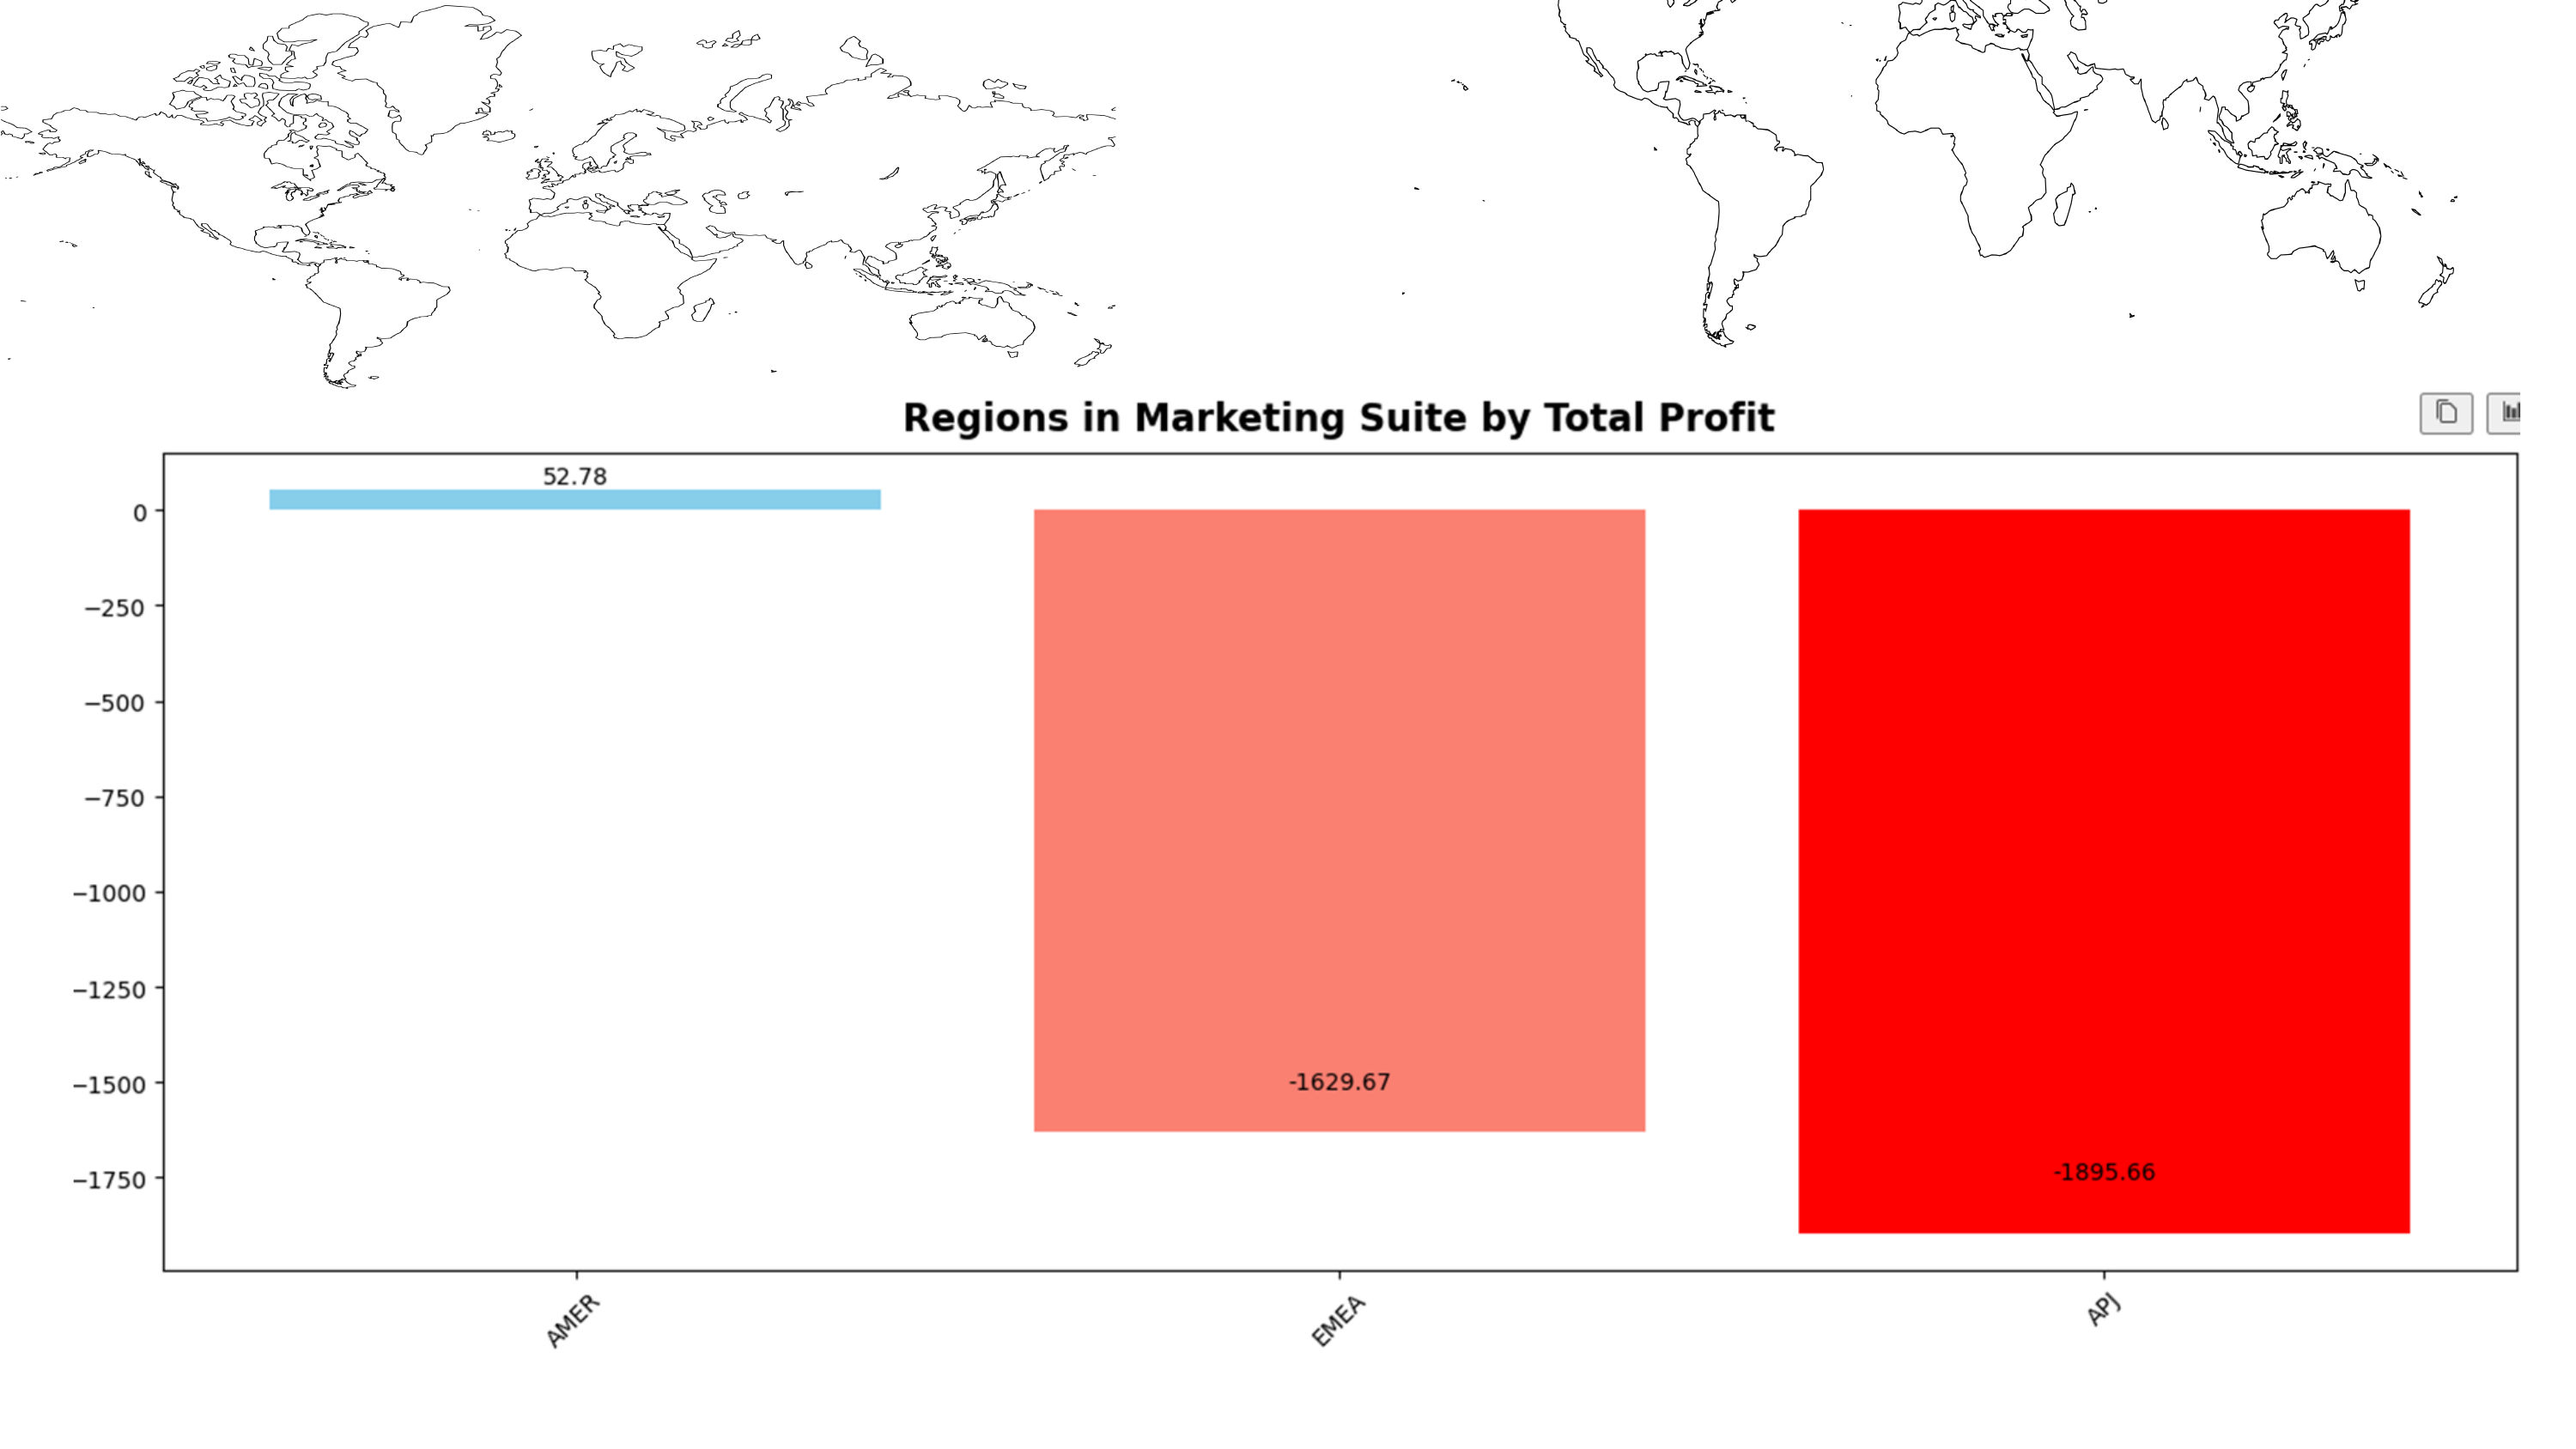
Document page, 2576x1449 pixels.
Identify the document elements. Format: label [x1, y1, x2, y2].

text_box [0, 5, 1116, 390]
text_box [1394, 0, 2458, 348]
text_box [73, 388, 2521, 1355]
